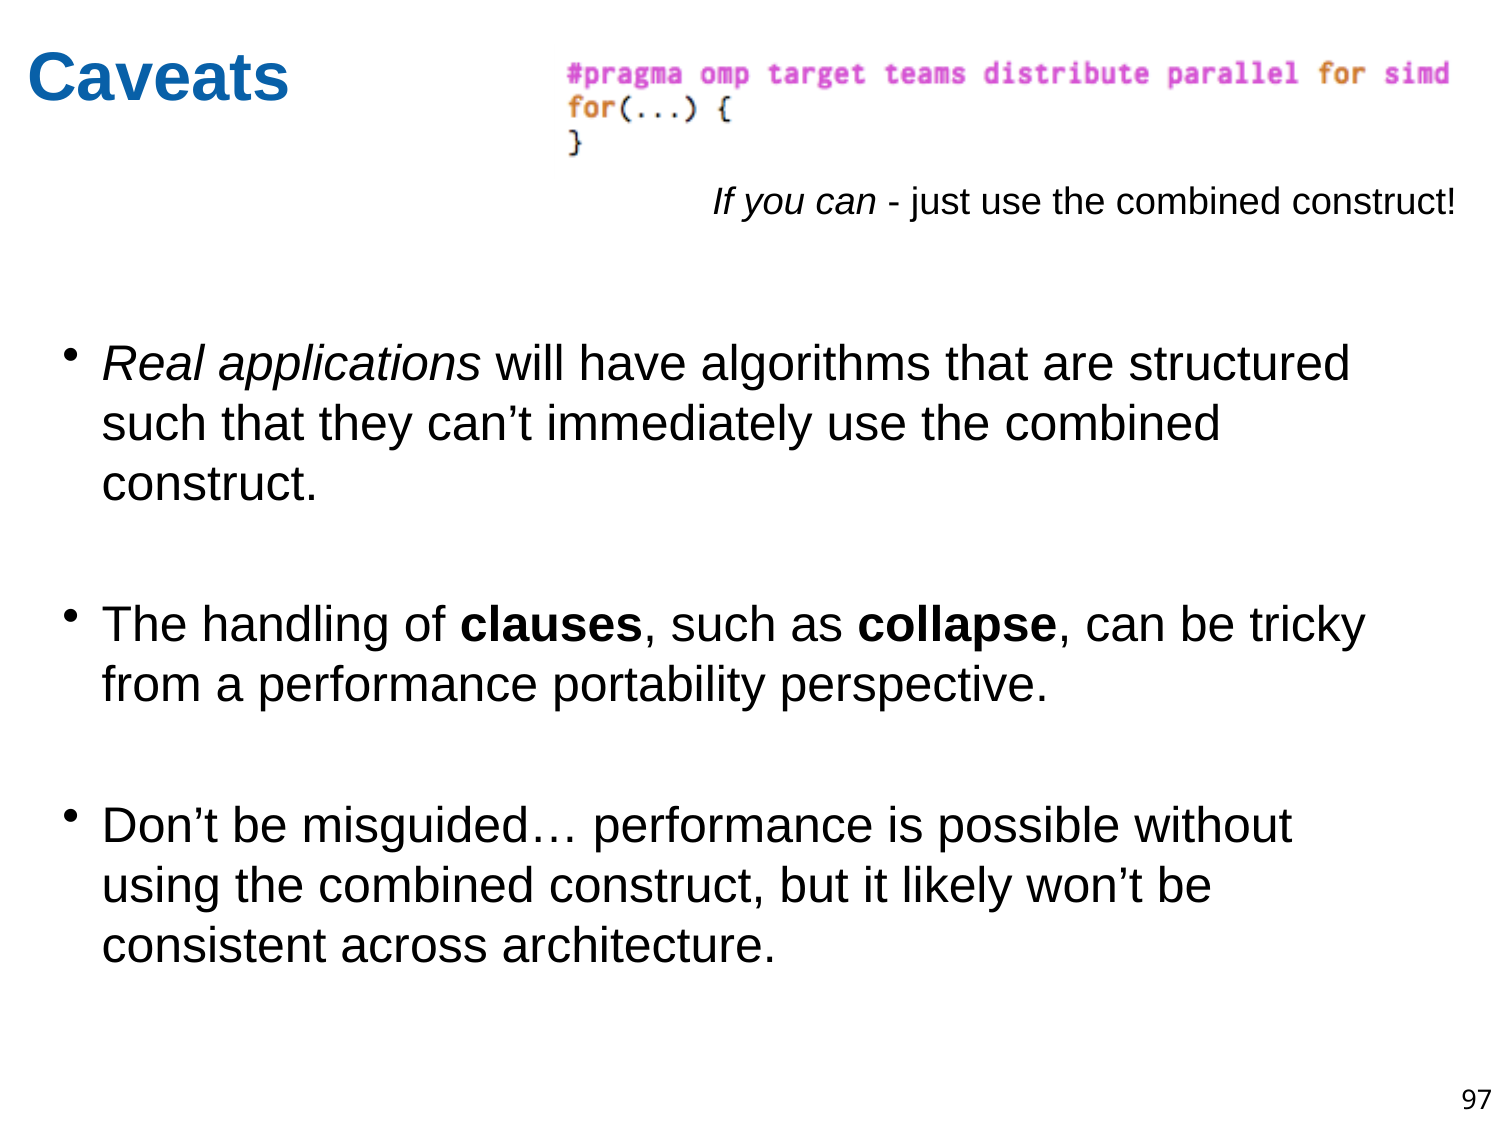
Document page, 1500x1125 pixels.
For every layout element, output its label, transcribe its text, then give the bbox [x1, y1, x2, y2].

text_box If you can - just use the combined construct! [712, 179, 1464, 257]
picture [552, 44, 1470, 179]
list Real applications will have algorithms that are structured such that they can’t immediately use the combined construct. The handling of clauses, such as collapse, can be tricky from a performance portability perspective. Don’t be misguided… performance is possible without using the combined construct, but it likely won’t be consistent across architecture. [61, 329, 1415, 1124]
slide_number 97 [1452, 1074, 1500, 1124]
title Caveats [26, 31, 1380, 178]
